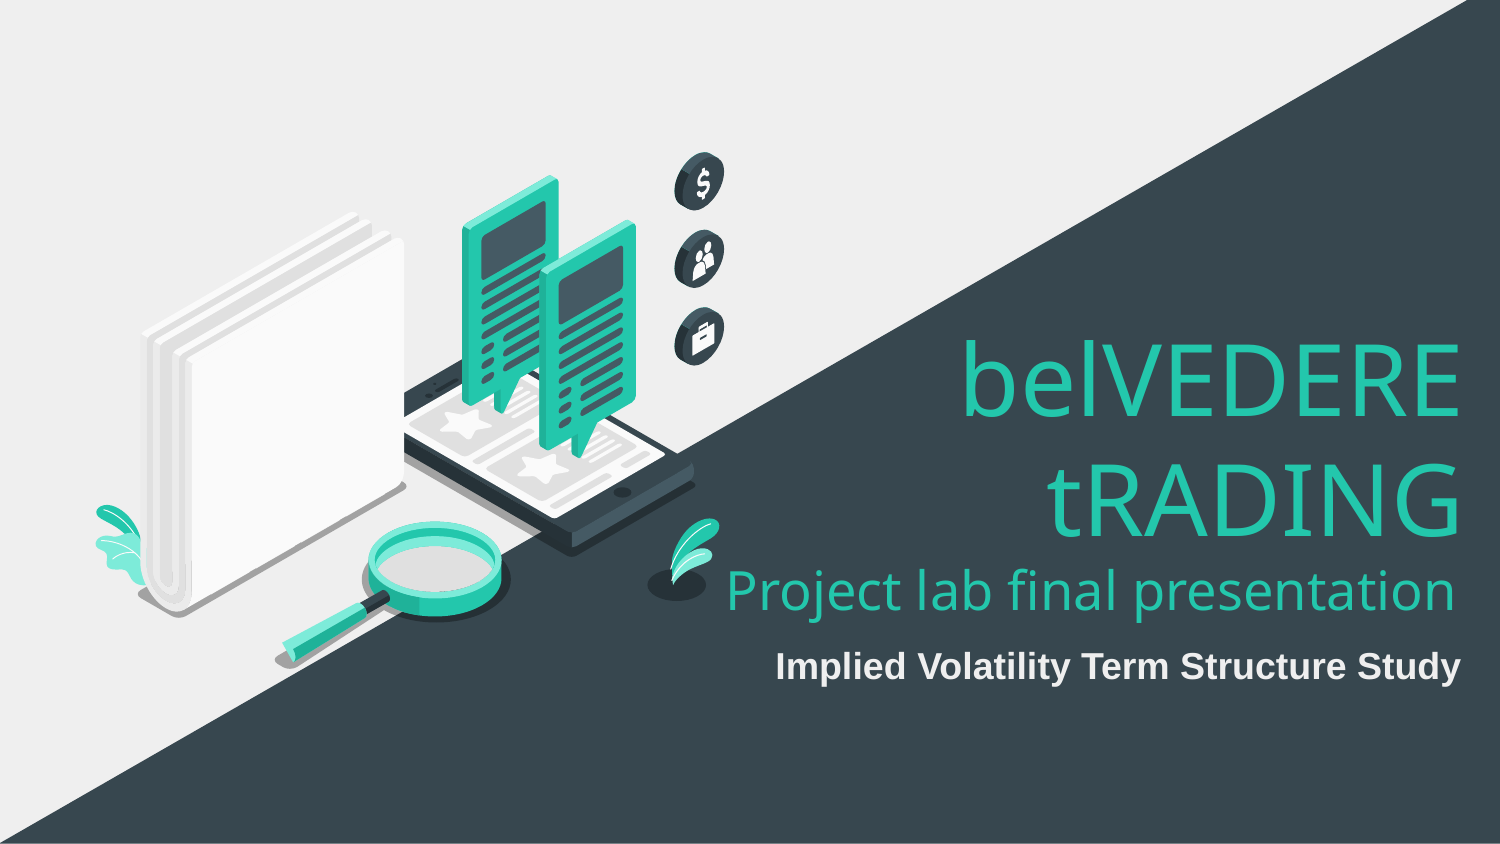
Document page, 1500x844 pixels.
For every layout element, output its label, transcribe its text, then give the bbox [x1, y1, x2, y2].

title belVEDERE tRADING Project lab final presentation [703, 523, 1480, 757]
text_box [91, 151, 725, 670]
text_box Implied Volatility Term Structure Study [760, 621, 1500, 738]
